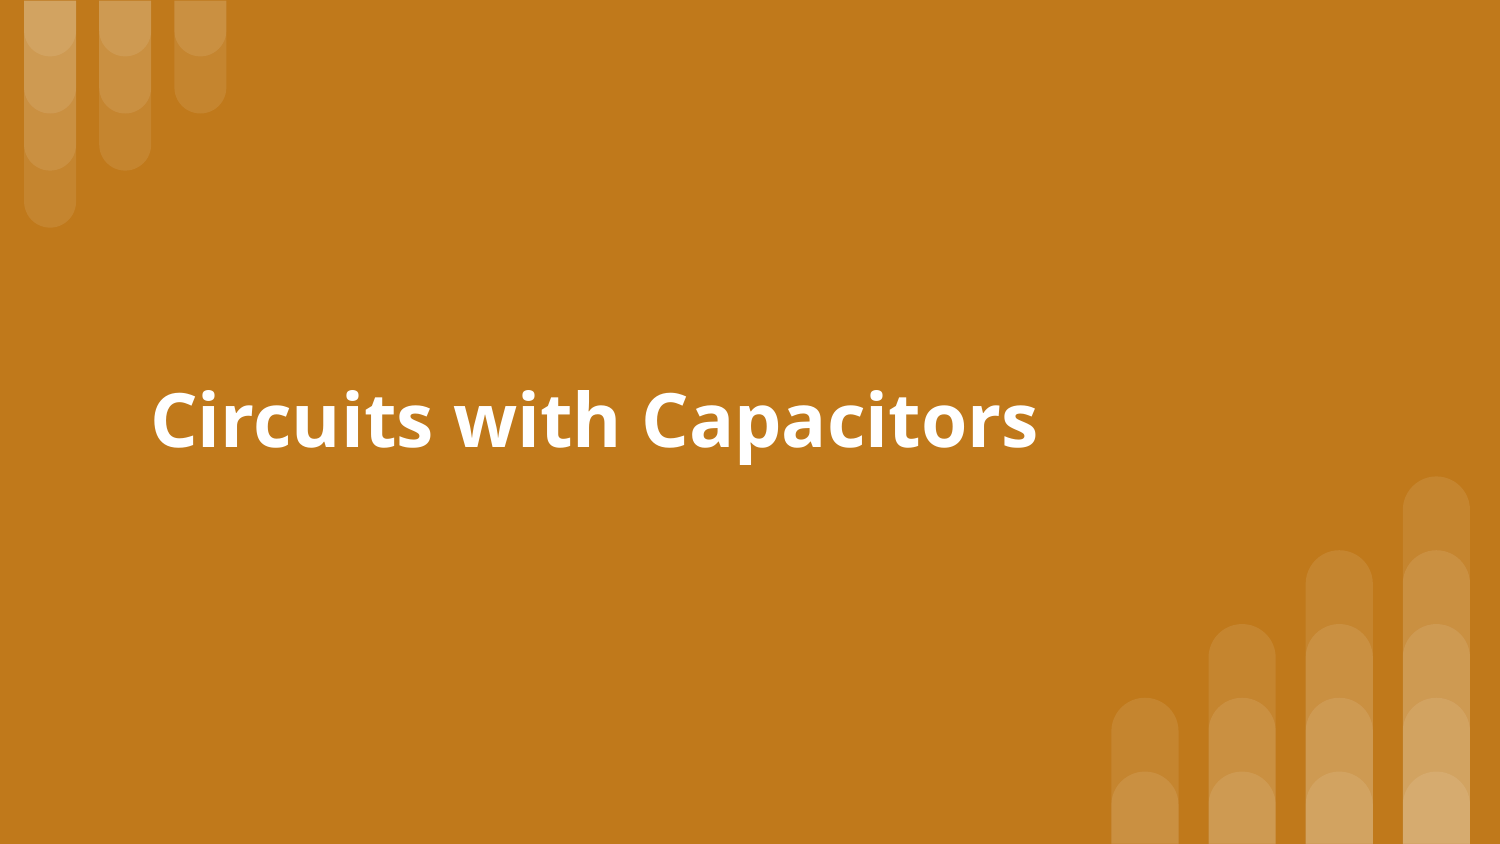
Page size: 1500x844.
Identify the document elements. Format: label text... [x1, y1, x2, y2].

title Circuits with Capacitors [135, 264, 1097, 572]
